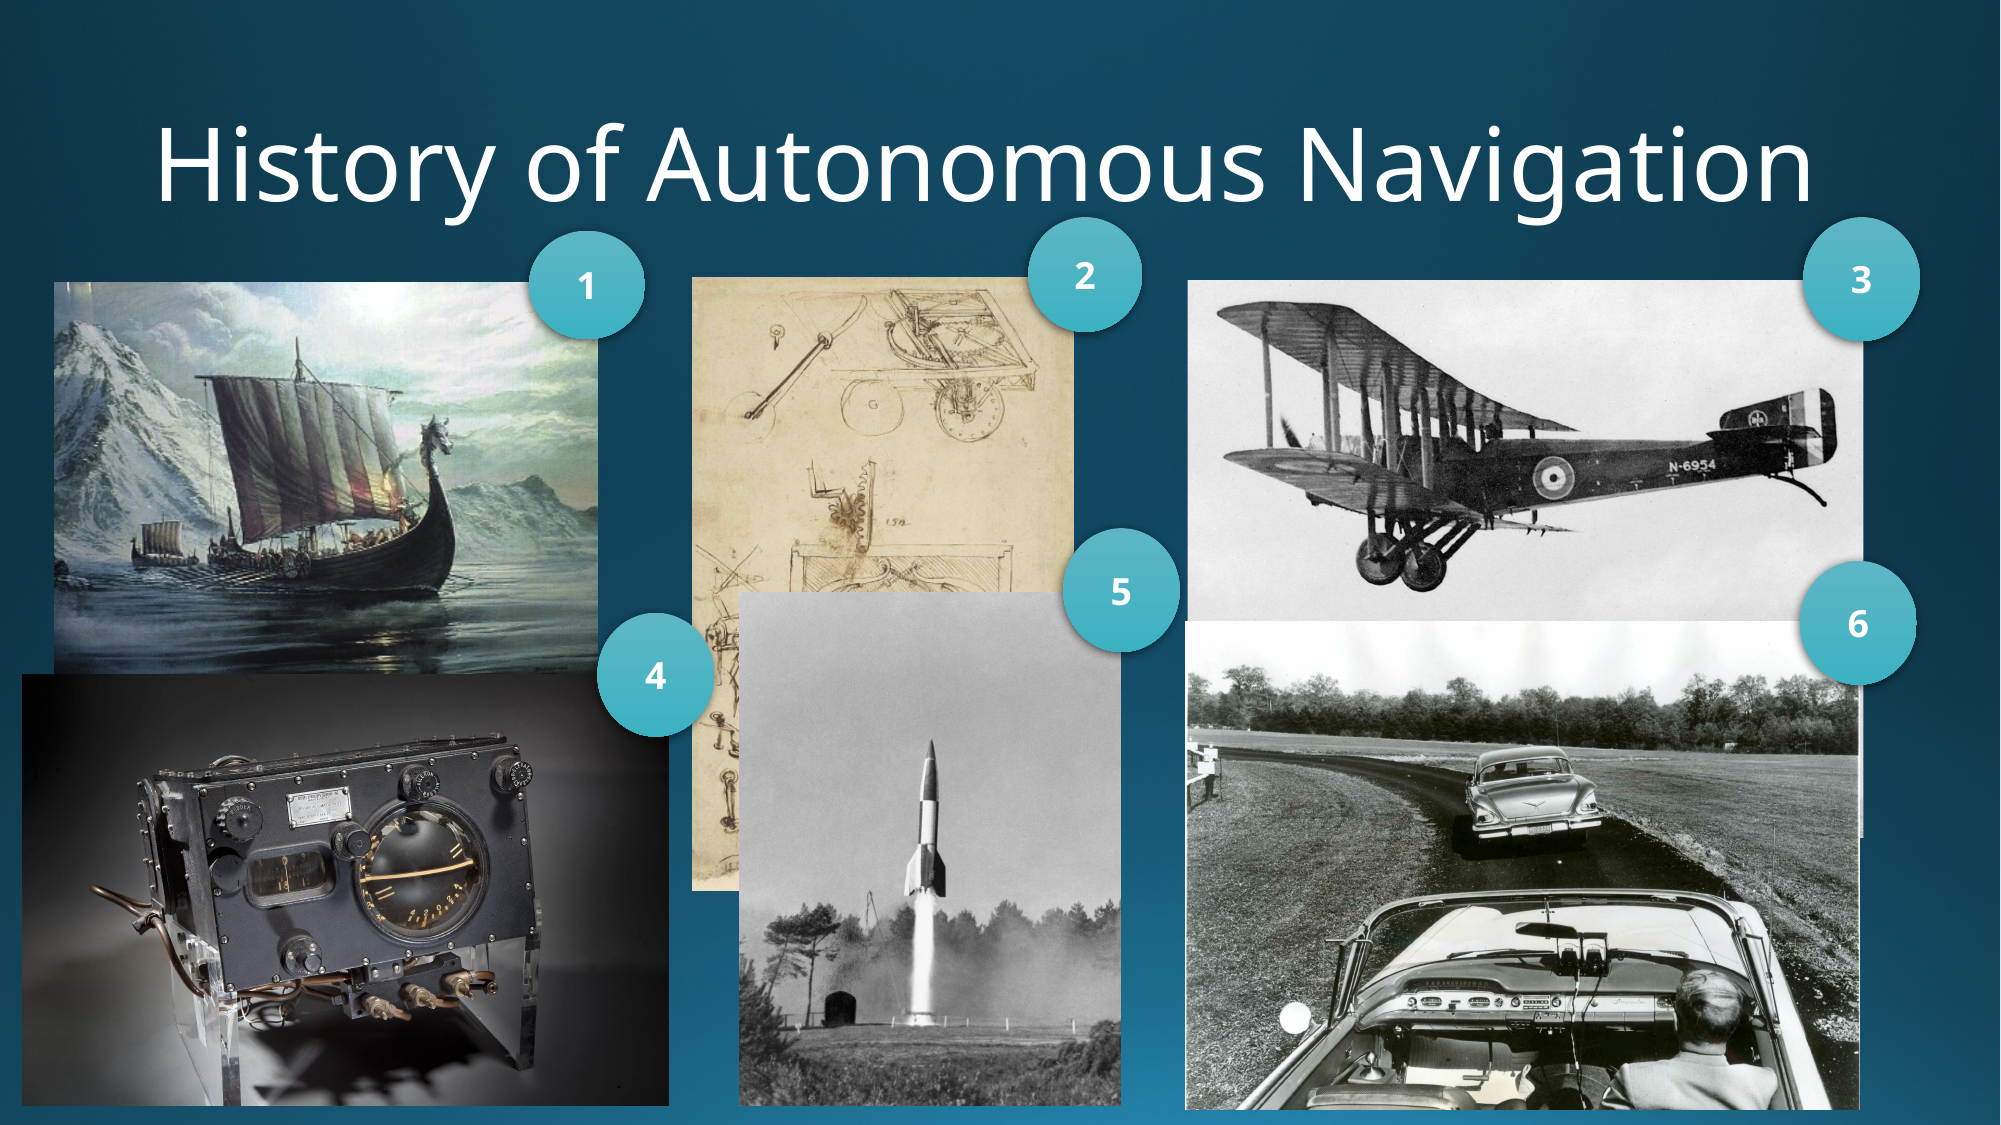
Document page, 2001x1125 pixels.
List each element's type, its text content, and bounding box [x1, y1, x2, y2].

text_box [1185, 560, 1917, 1110]
text_box 1 [529, 230, 646, 339]
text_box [691, 217, 1143, 891]
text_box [1187, 217, 1920, 838]
picture [0, 0, 2001, 1125]
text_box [739, 528, 1180, 1106]
title History of Autonomous Navigation [137, 59, 1863, 278]
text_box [21, 612, 715, 1106]
